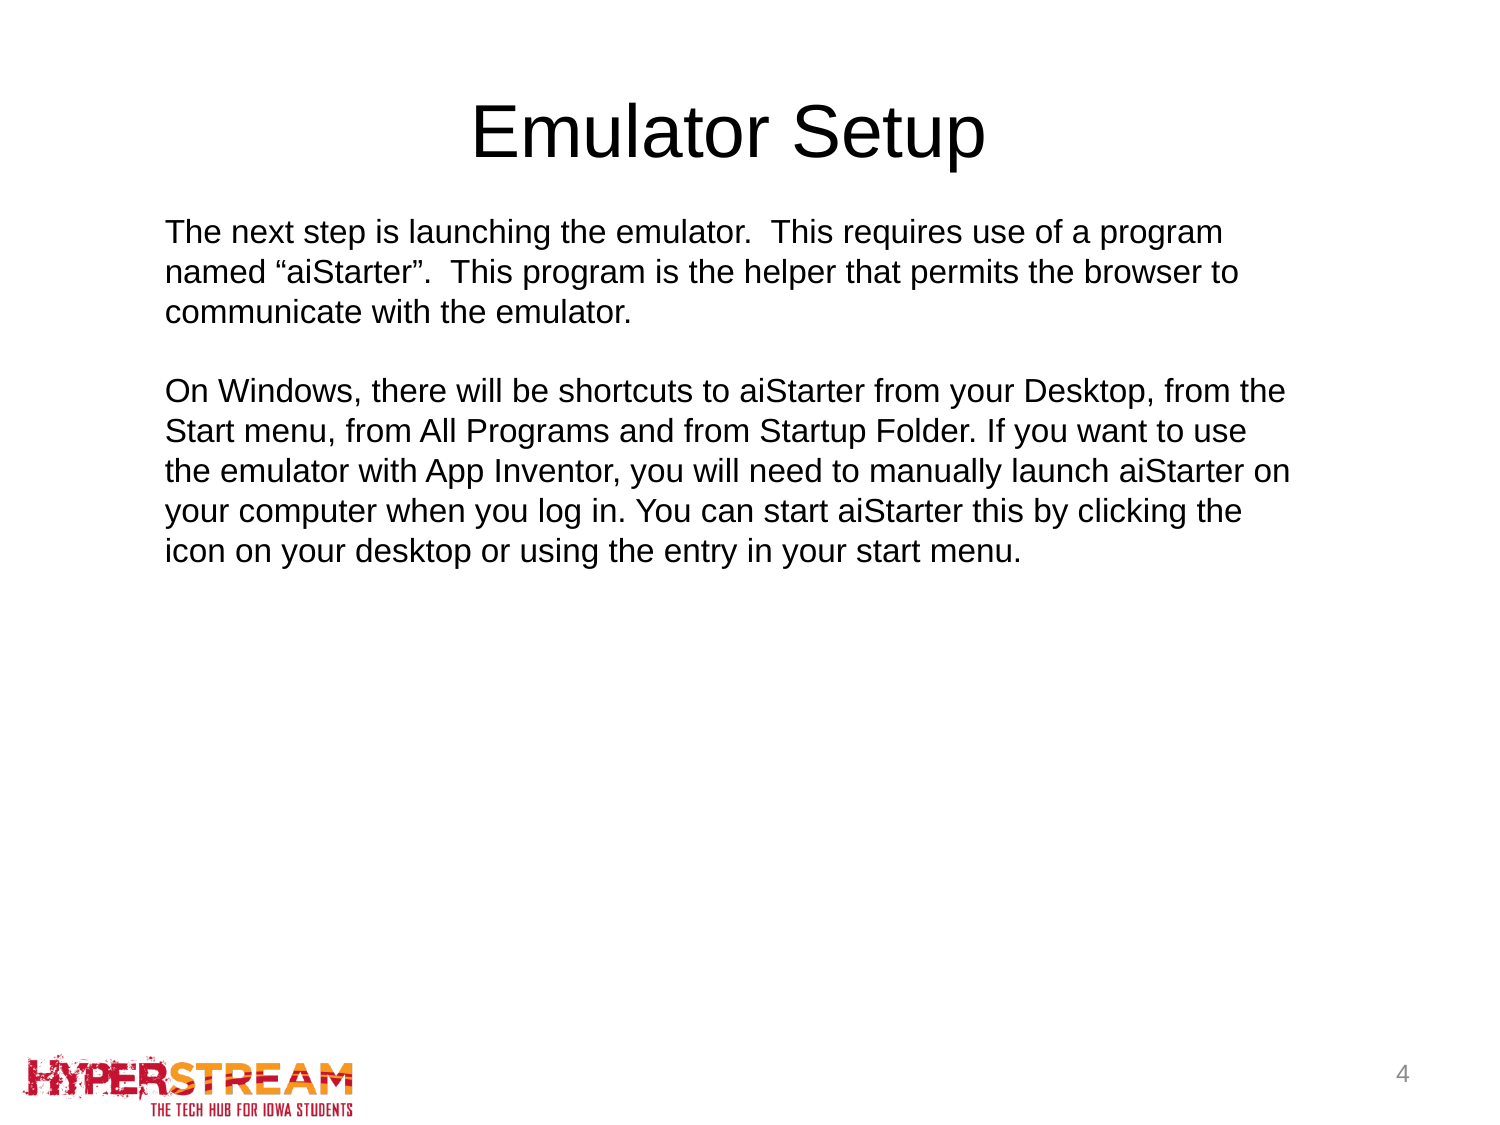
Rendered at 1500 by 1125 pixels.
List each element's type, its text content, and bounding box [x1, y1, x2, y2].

slide_number 4 [1074, 1042, 1425, 1103]
text_box Emulator Setup [53, 74, 1404, 180]
picture [12, 1045, 363, 1125]
text_box The next step is launching the emulator. This requires use of a program named “aiStarter”. This program is the helper that permits the browser to communicate with the emulator. On Windows, there will be shortcuts to aiStarter from your Desktop, from the Start menu, from All Programs and from Startup Folder. If you want to use the emulator with App Inventor, you will need to manually launch aiStarter on your computer when you log in. You can start aiStarter this by clicking the icon on your desktop or using the entry in your start menu. [150, 202, 1313, 737]
